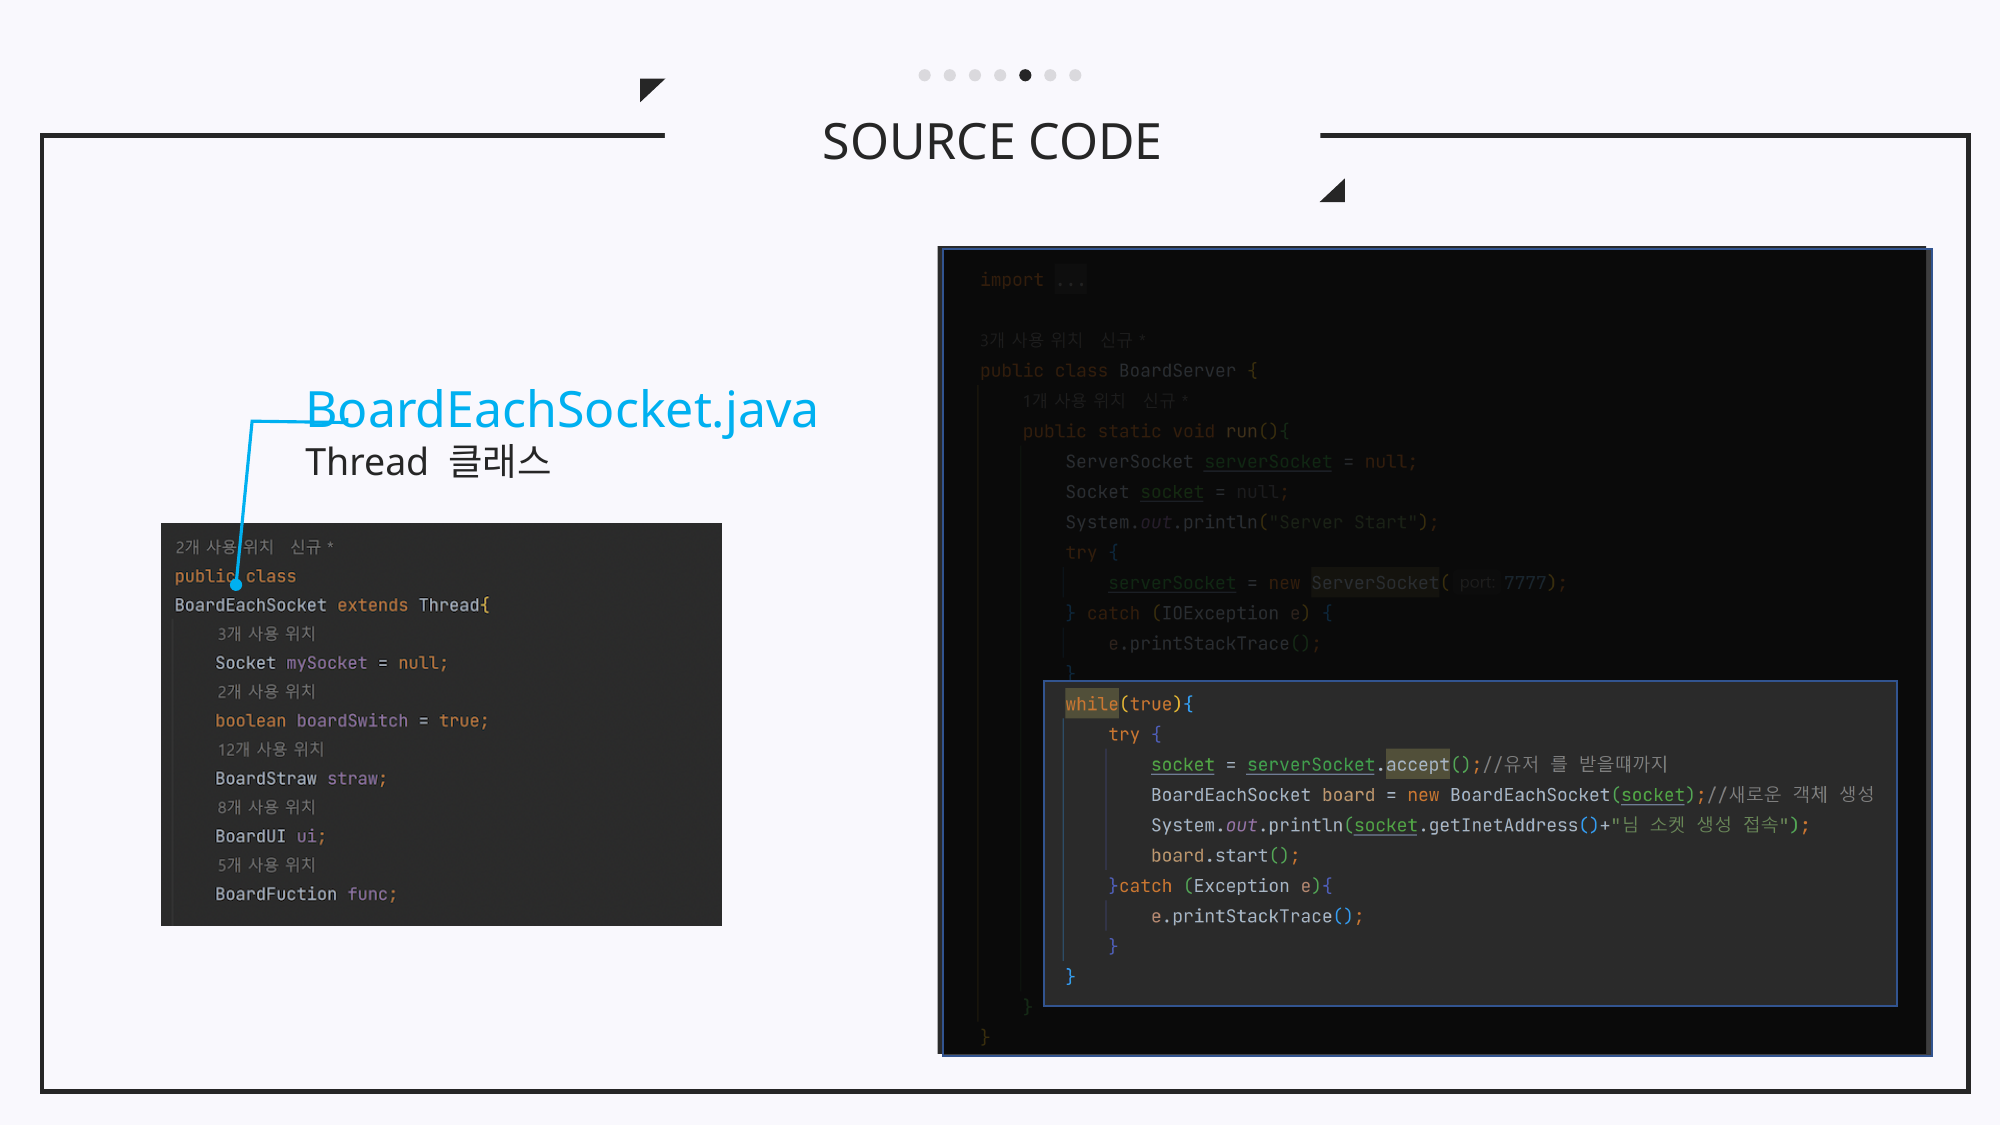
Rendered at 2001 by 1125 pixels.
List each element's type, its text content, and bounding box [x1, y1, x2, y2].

text_box [241, 420, 299, 523]
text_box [937, 246, 1932, 1056]
text_box [41, 134, 1970, 1092]
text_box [641, 79, 1344, 201]
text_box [918, 69, 1082, 82]
picture [161, 523, 722, 926]
text_box BoardEachSocket.java Thread 클래스 [290, 370, 835, 491]
